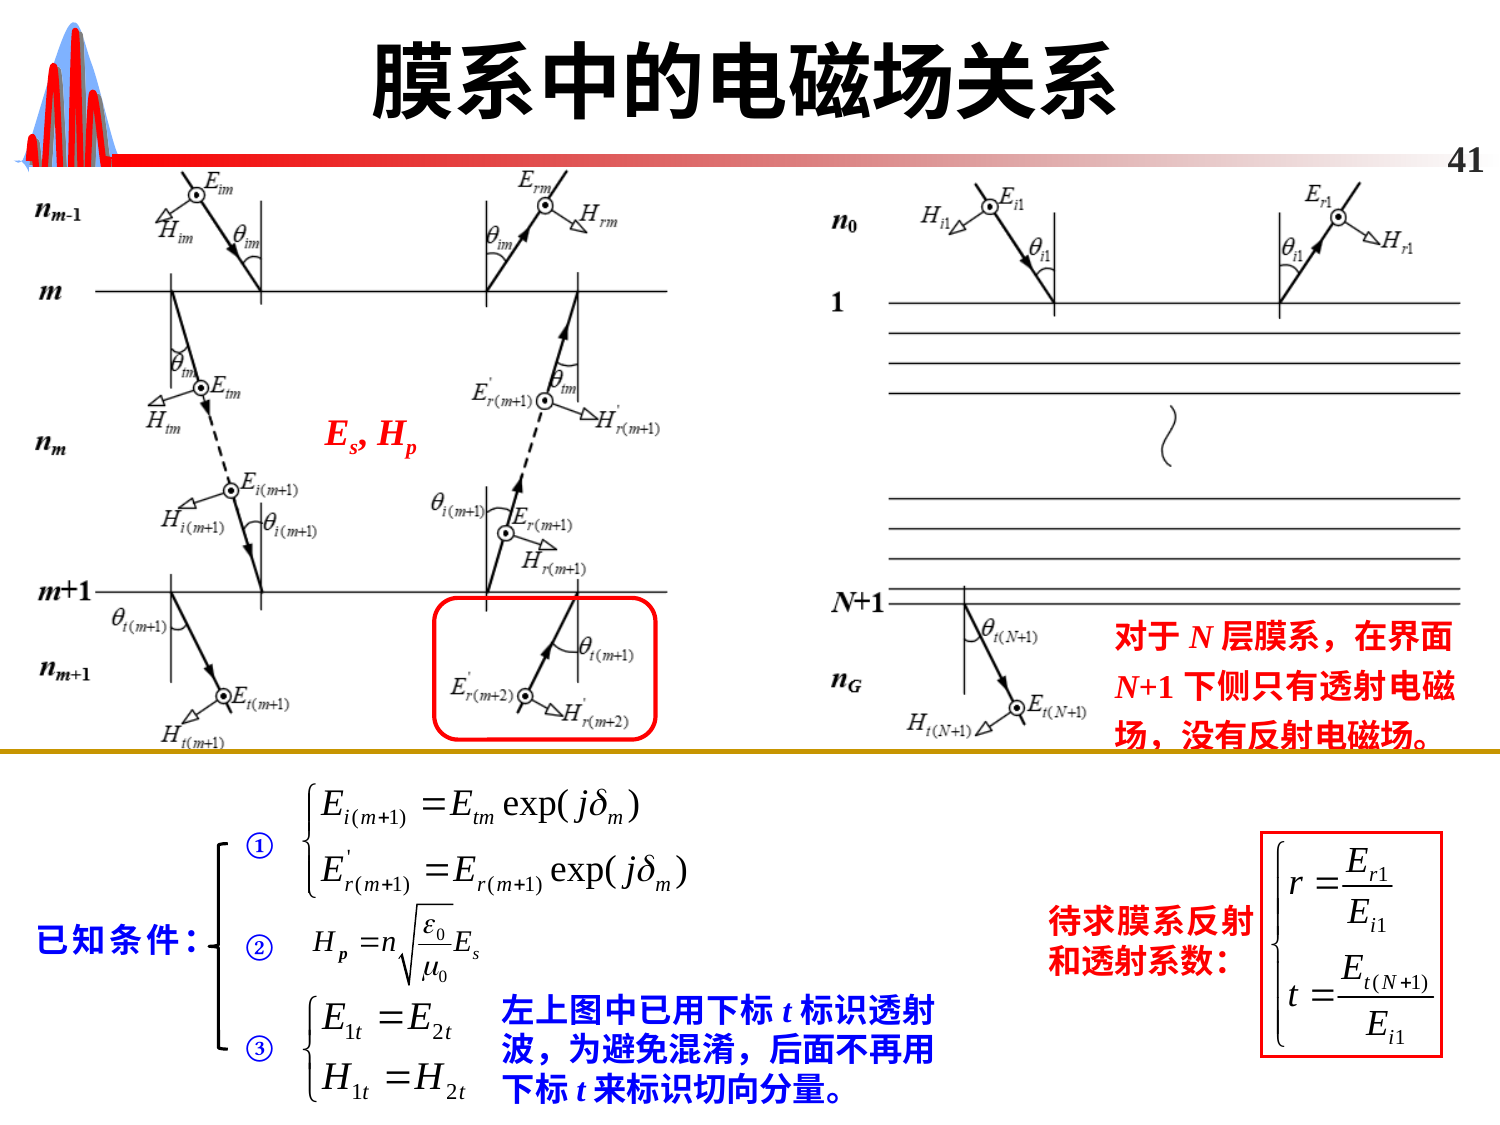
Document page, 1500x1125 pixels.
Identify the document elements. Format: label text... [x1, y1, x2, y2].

text_box 对于N层膜系，在界面N+1下侧只有透射电磁场，没有反射电磁场。 [1462, 597, 1471, 749]
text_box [1033, 833, 1441, 1055]
picture [830, 175, 1464, 740]
slide_number 41 [1370, 139, 1500, 176]
title 膜系中的电磁场关系 [159, 19, 1334, 137]
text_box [29, 167, 670, 750]
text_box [20, 775, 951, 1118]
